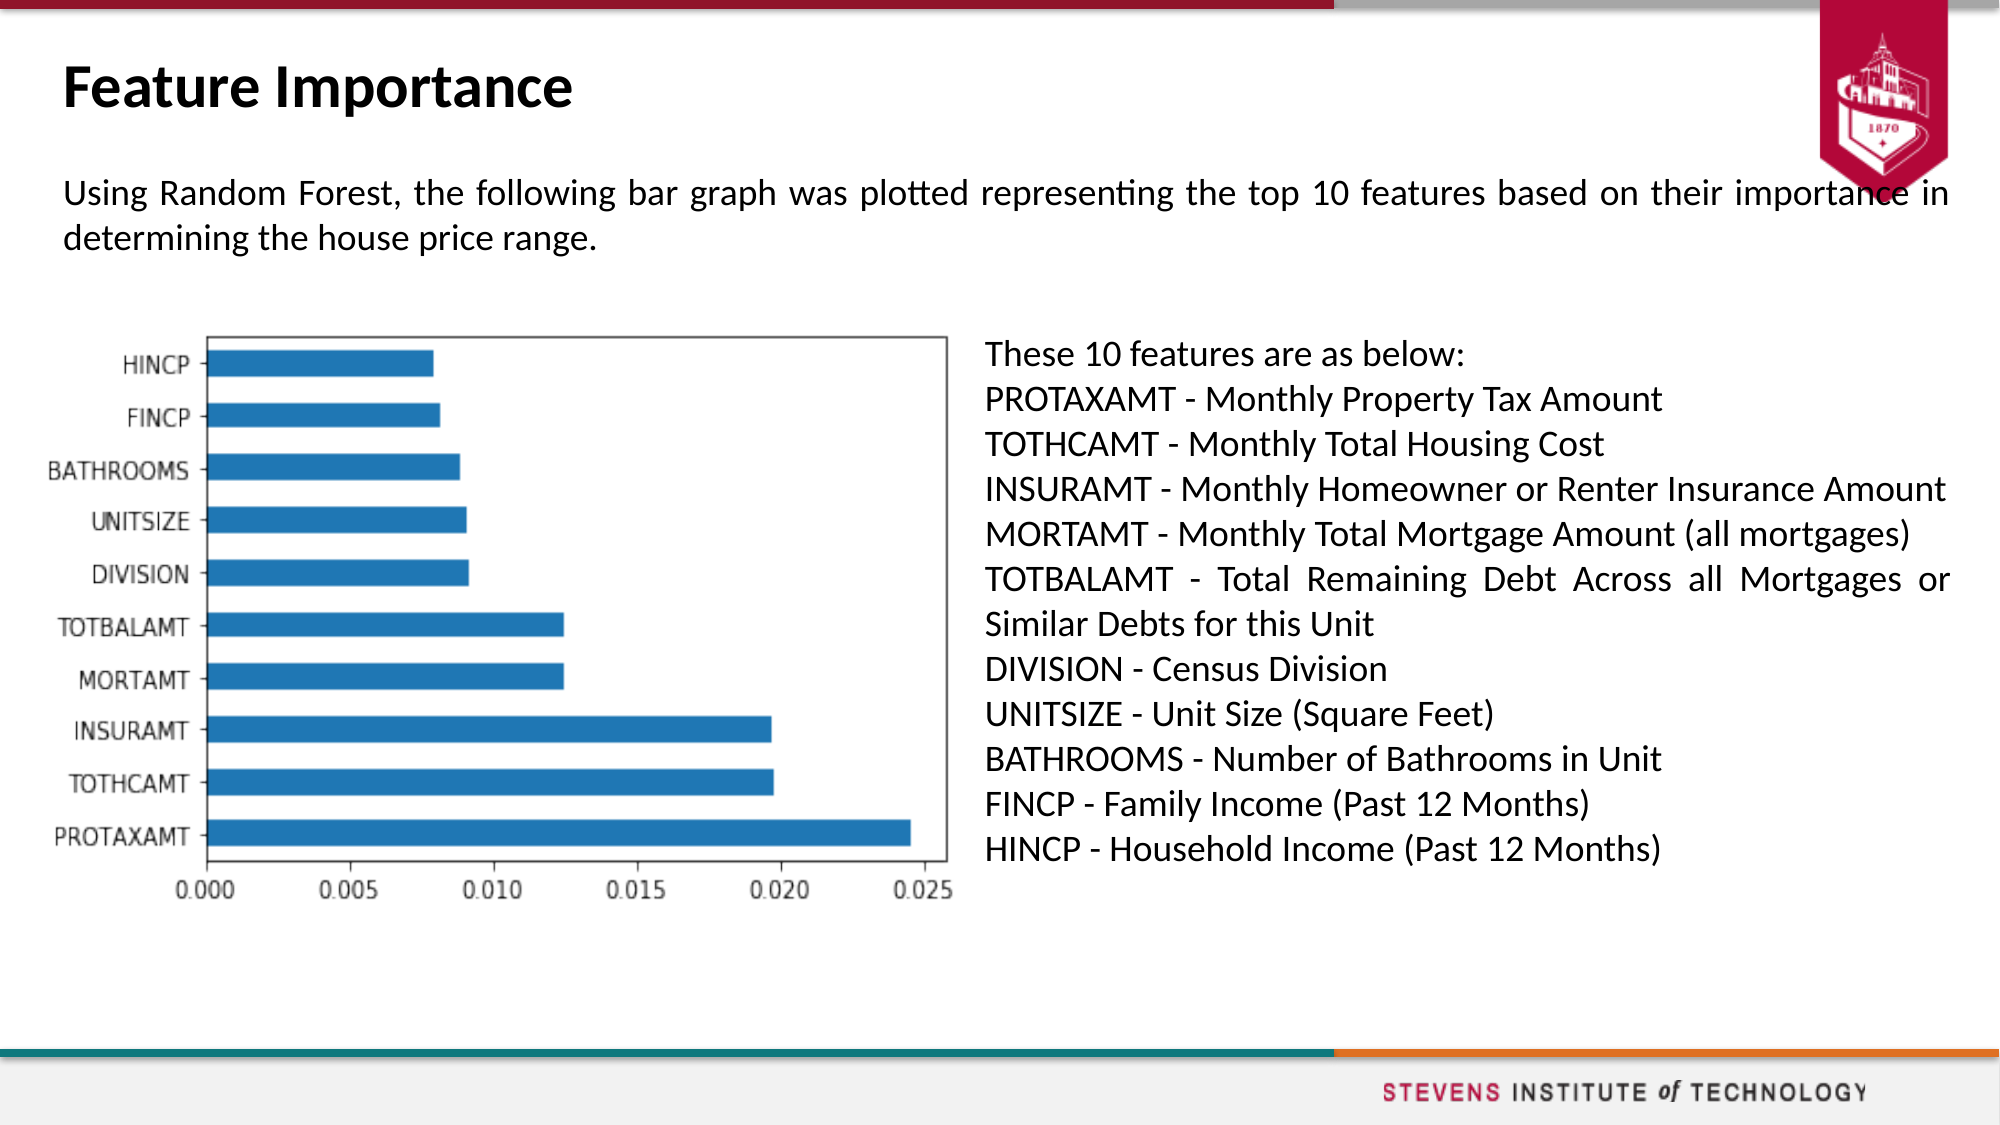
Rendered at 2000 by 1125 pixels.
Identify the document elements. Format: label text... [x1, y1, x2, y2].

title Feature Importance [48, 37, 1967, 126]
picture [32, 321, 971, 919]
text_box These 10 features are as below: PROTAXAMT - Monthly Property Tax Amount TOTHCAMT - Monthly Total Housing Cost INSURAMT - Monthly Homeowner or Renter Insurance Amount MORTAMT - Monthly Total Mortgage Amount (all mortgages) TOTBALAMT - Total Remaining Debt Across all Mortgages or Similar Debts for this Unit DIVISION - Census Division UNITSIZE - Unit Size (Square Feet) BATHROOMS - Number of Bathrooms in Unit FINCP - Family Income (Past 12 Months) HINCP - Household Income (Past 12 Months) [971, 322, 1967, 877]
list Using Random Forest, the following bar graph was plotted representing the top 10 features based on their importance in determining the house price range. [48, 160, 1967, 287]
